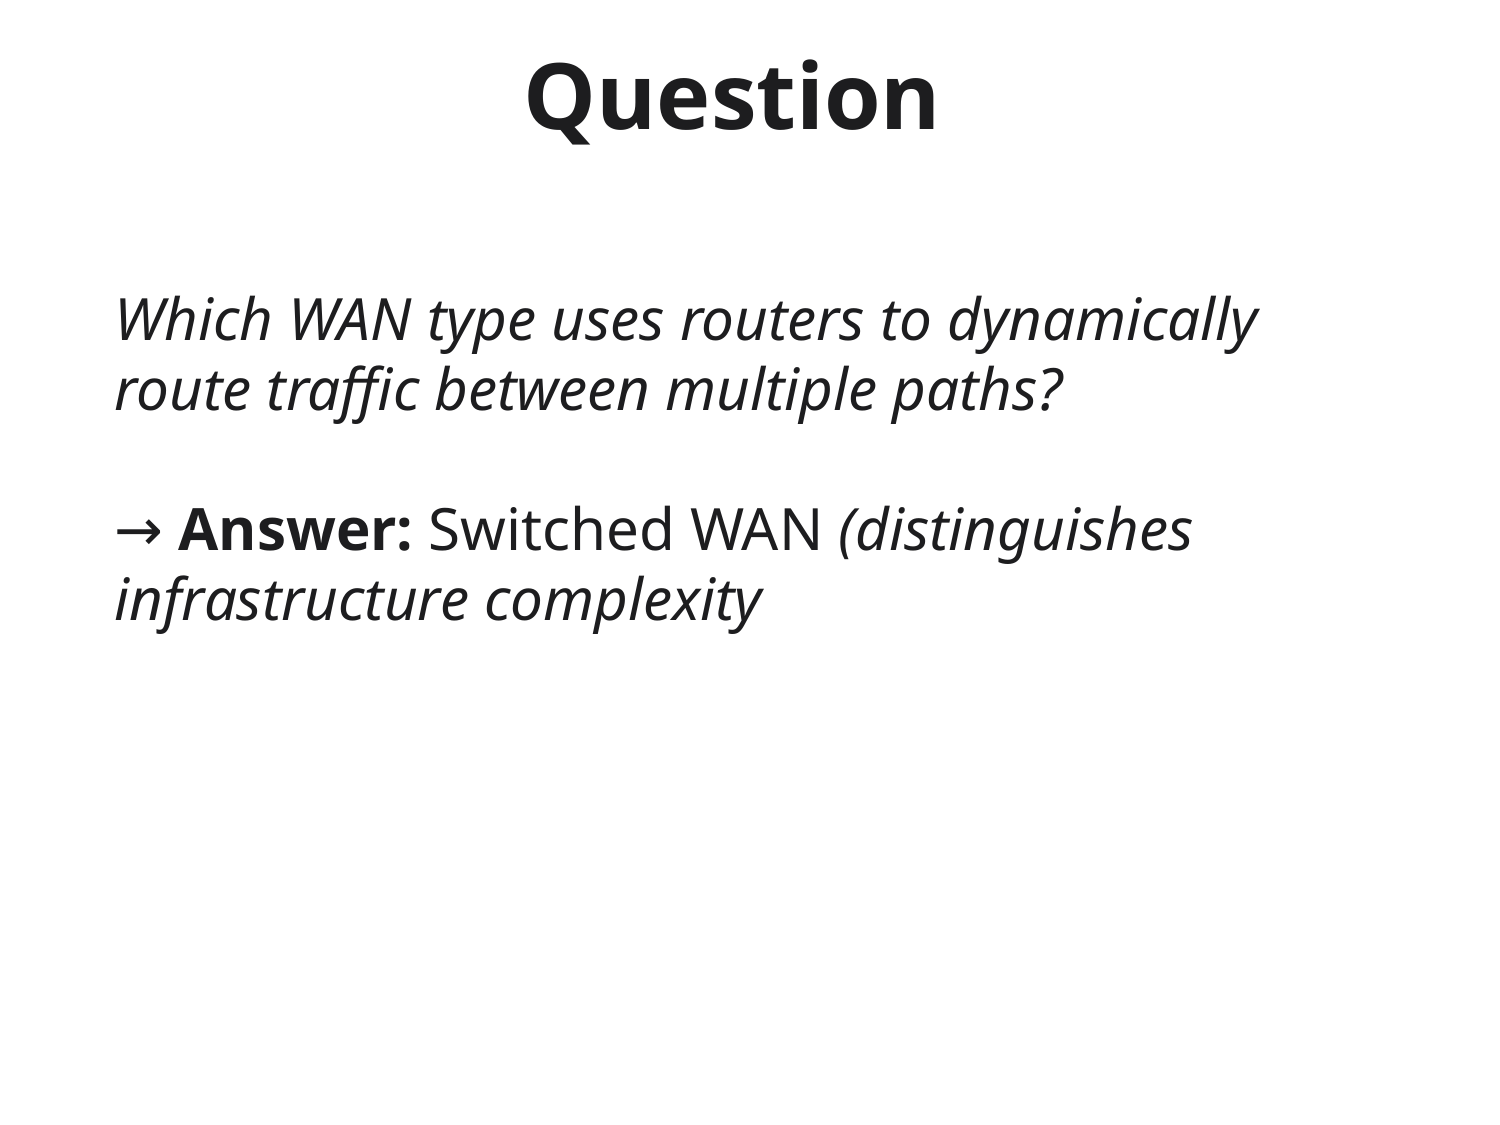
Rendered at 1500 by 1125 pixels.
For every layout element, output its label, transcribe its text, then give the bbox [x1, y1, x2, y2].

text_box Which WAN type uses routers to dynamically route traffic between multiple paths? → Answer: Switched WAN (distinguishes infrastructure complexity [99, 275, 1425, 640]
title Question [75, 37, 1391, 149]
